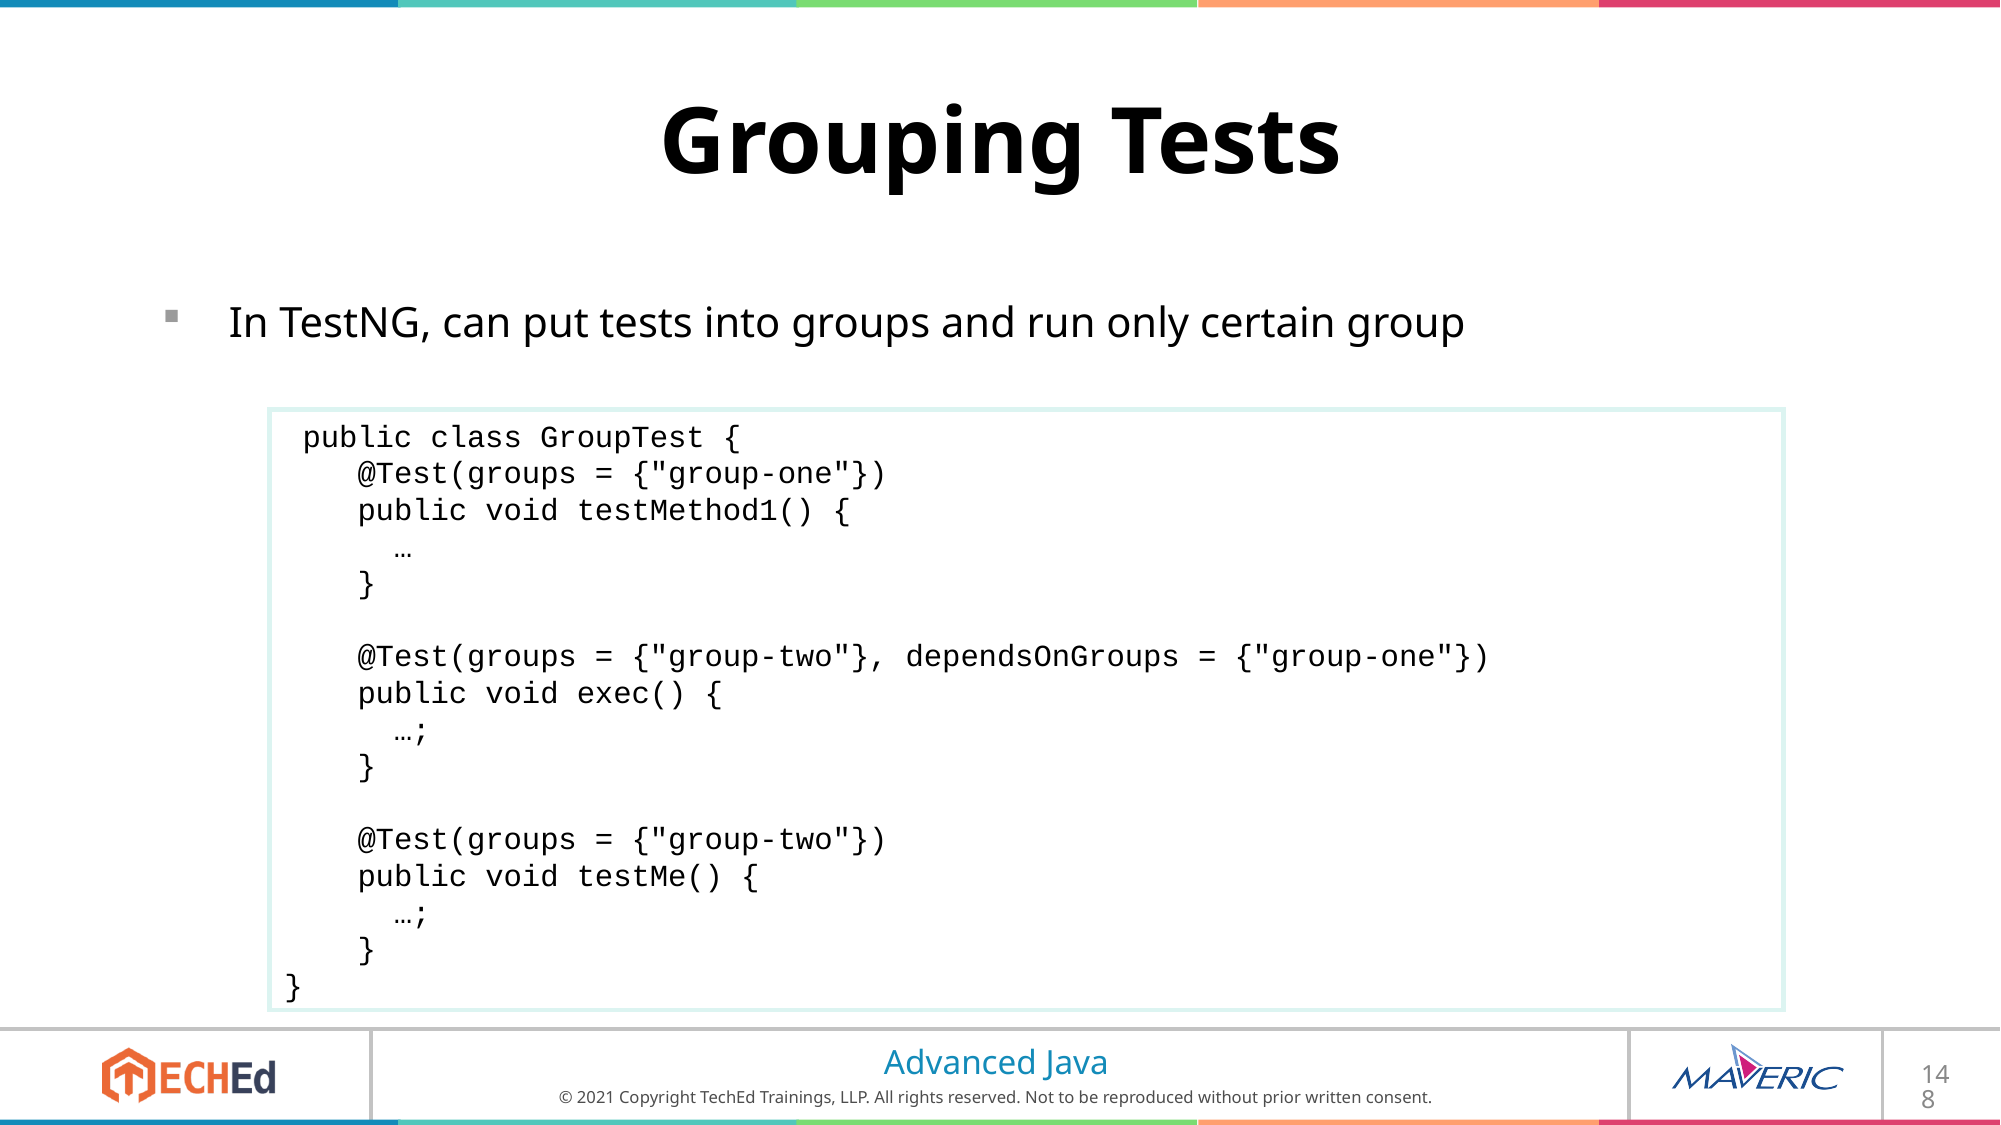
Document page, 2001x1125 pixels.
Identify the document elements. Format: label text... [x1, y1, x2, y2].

picture [102, 1047, 276, 1110]
list In TestNG, can put tests into groups and run only certain group [138, 294, 1864, 965]
picture [1662, 1018, 1852, 1119]
text_box public class GroupTest { @Test(groups = {"group-one"}) public void testMethod1() { … } @Test(groups = {"group-two"}, dependsOnGroups = {"group-one"}) public void exec() { …; } @Test(groups = {"group-two"}) public void testMe() { …; } } [269, 409, 1784, 1010]
title Grouping Tests [138, 68, 1864, 219]
